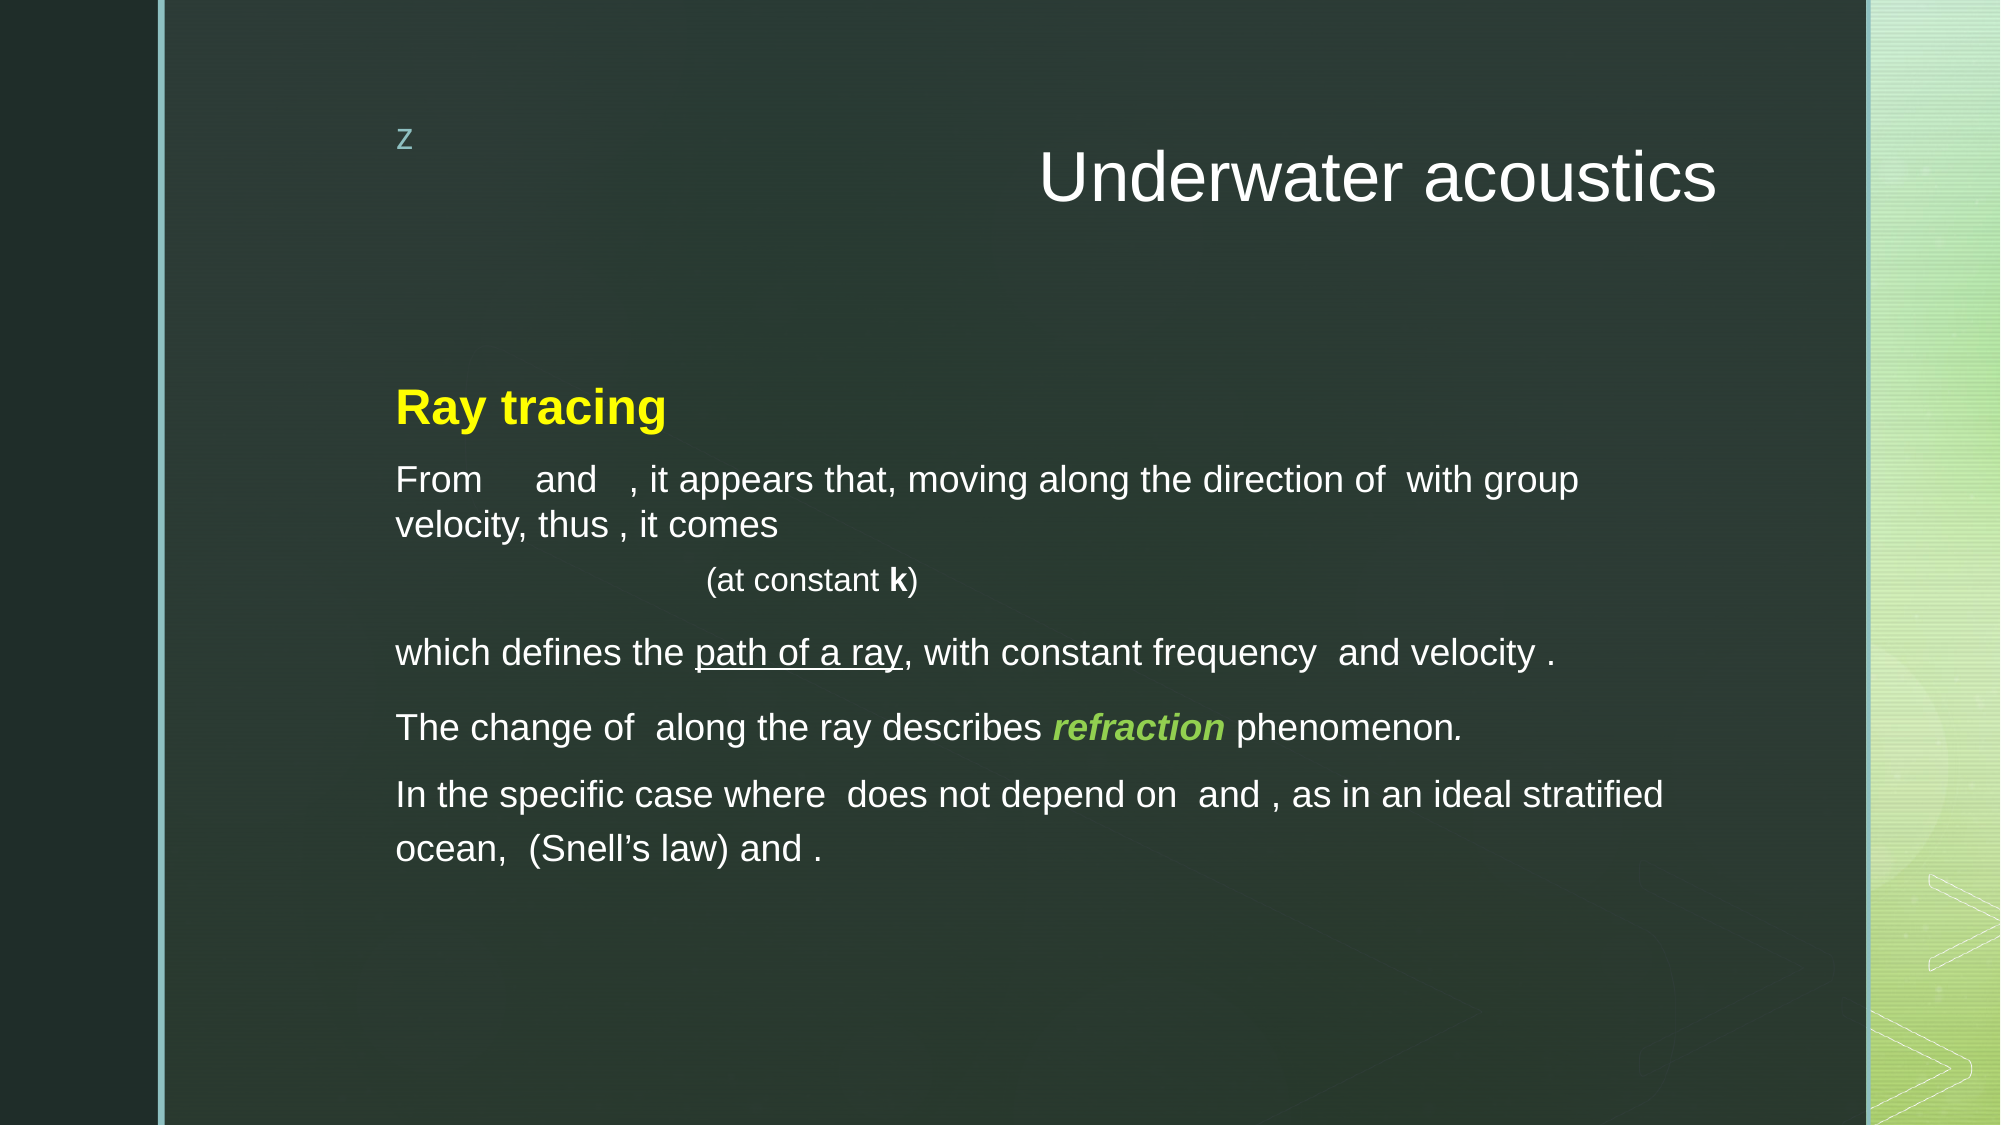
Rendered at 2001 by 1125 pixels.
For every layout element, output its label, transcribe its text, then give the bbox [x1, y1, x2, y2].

title Underwater acoustics [428, 132, 1734, 310]
picture [1871, 0, 2001, 1125]
